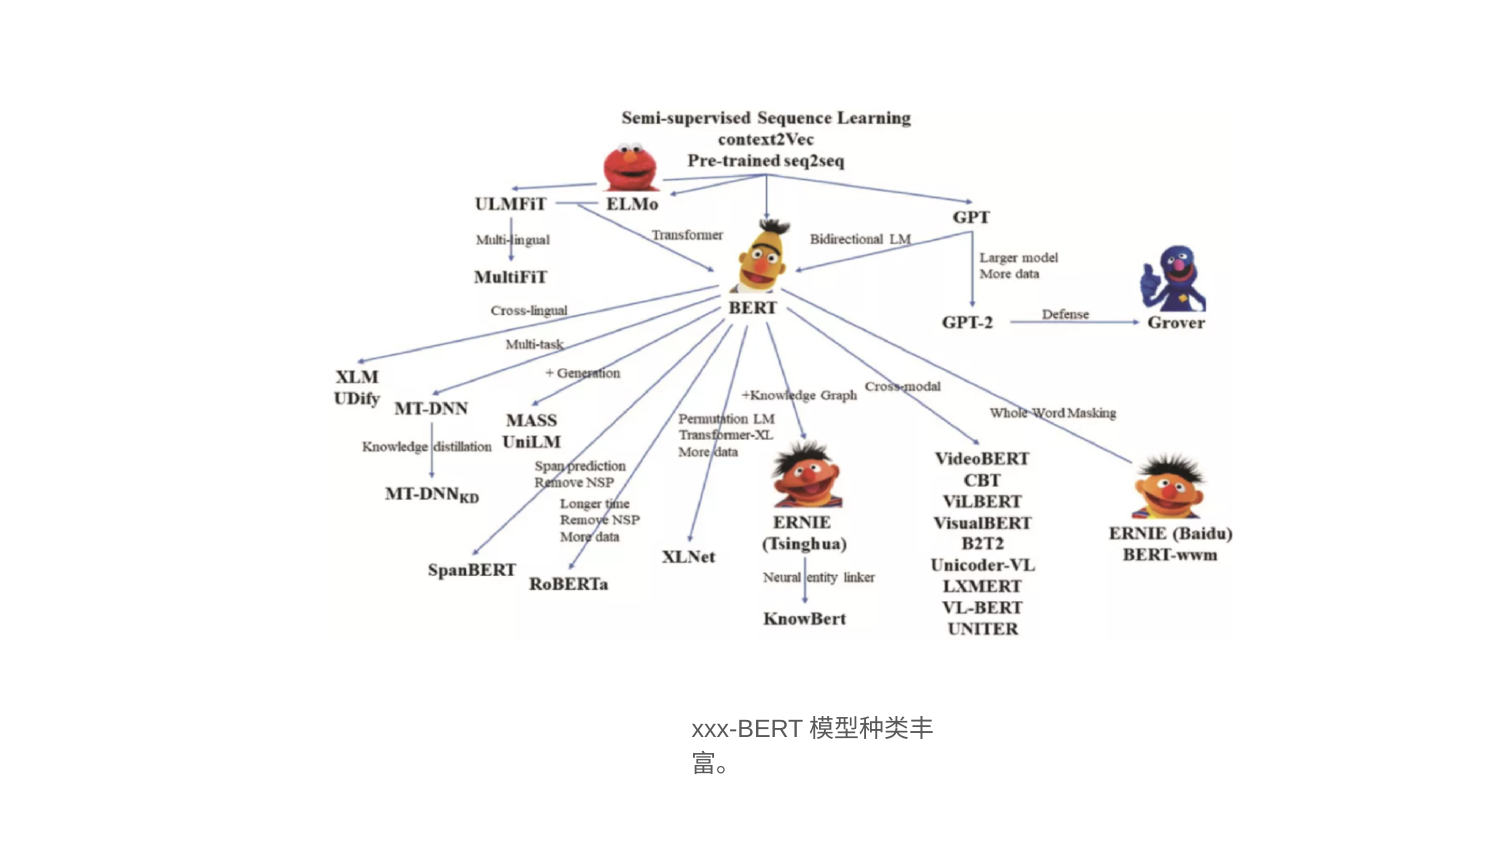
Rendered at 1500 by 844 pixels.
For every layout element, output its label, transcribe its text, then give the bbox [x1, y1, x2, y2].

list xxx-BERT模型种类丰富。 [676, 693, 995, 765]
picture [306, 81, 1288, 672]
